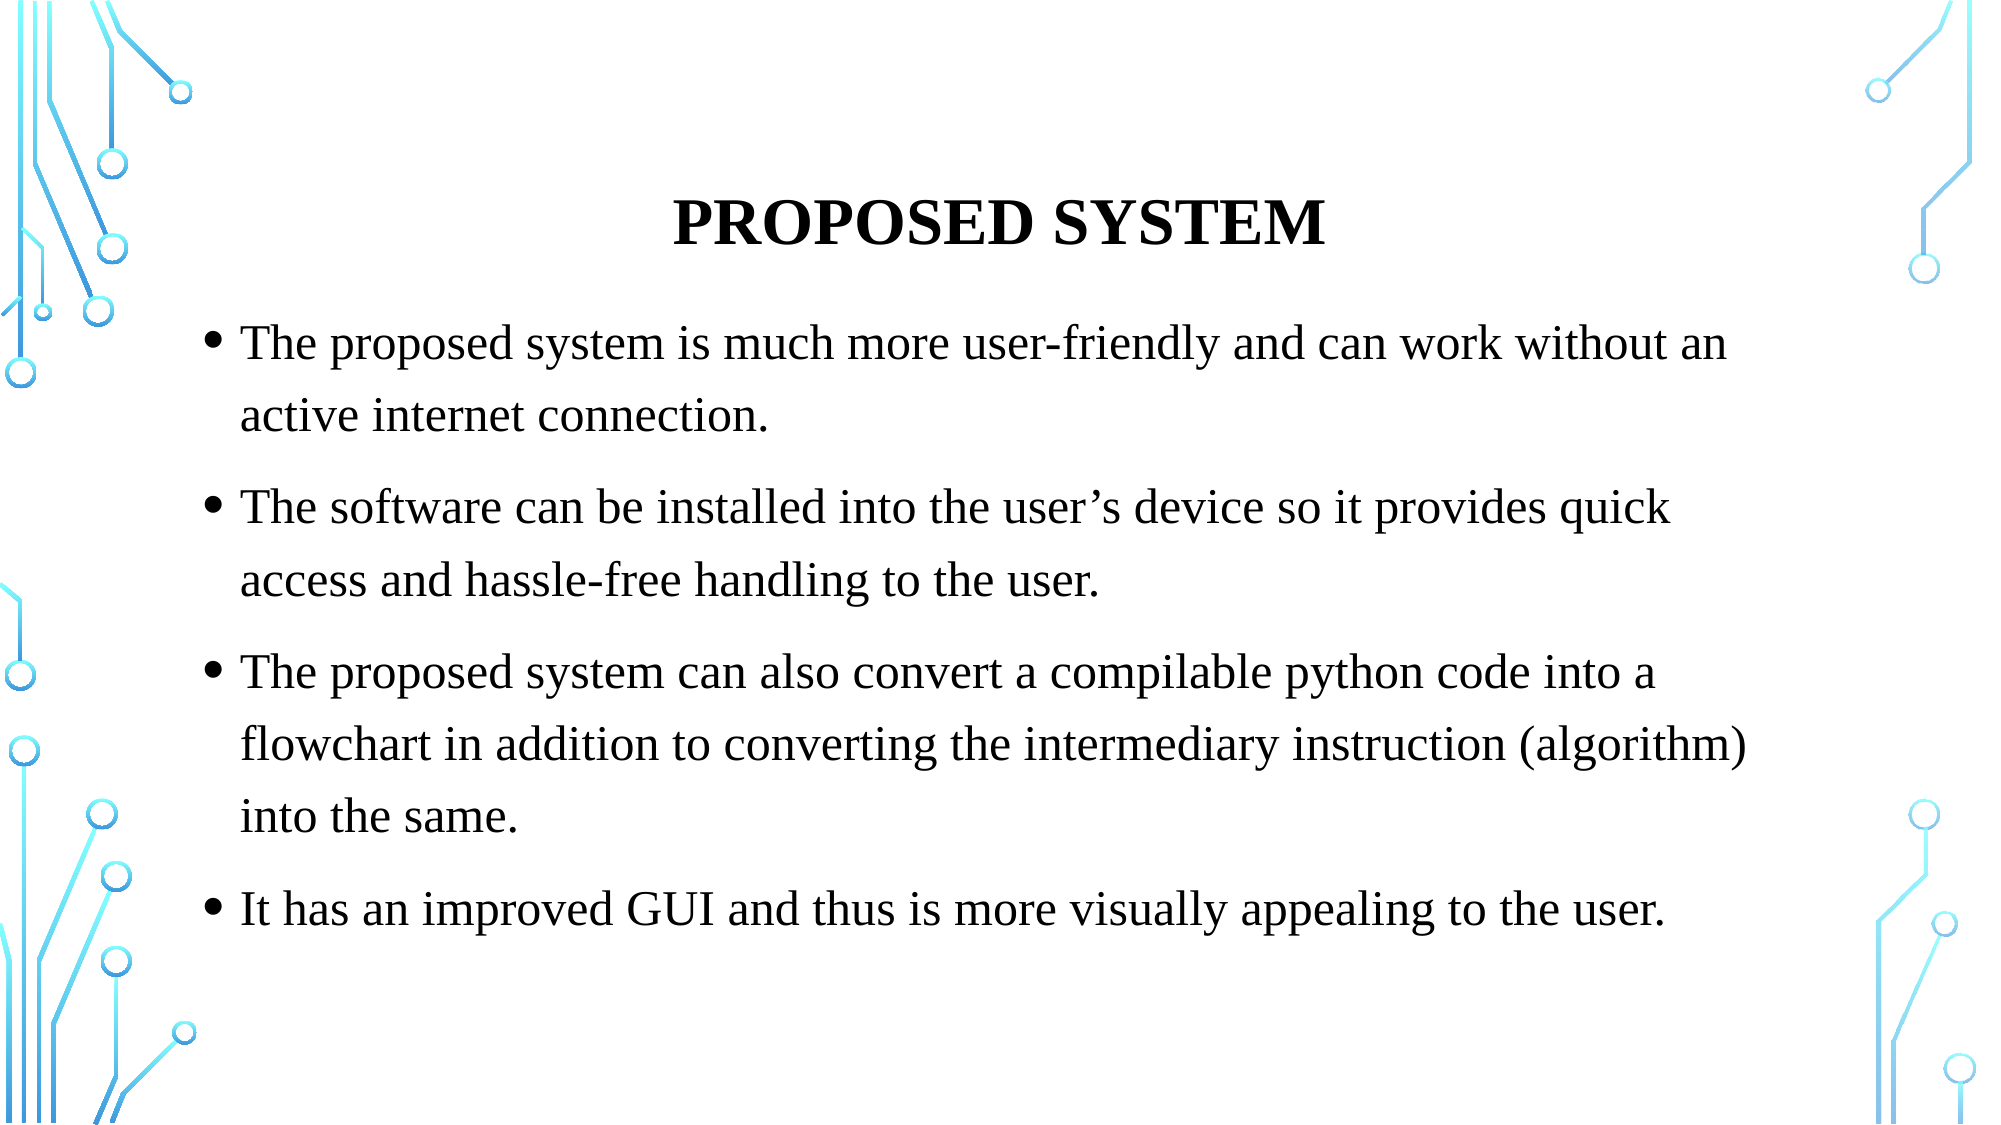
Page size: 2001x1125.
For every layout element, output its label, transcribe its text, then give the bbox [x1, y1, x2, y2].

list The proposed system is much more user-friendly and can work without an active internet connection. The software can be installed into the user’s device so it provides quick access and hassle-free handling to the user. The proposed system can also convert a compilable python code into a flowchart in addition to converting the intermediary instruction (algorithm) into the same. It has an improved GUI and thus is more visually appealing to the user. [187, 289, 1813, 950]
title PROPOSED SYSTEM [187, 101, 1813, 289]
